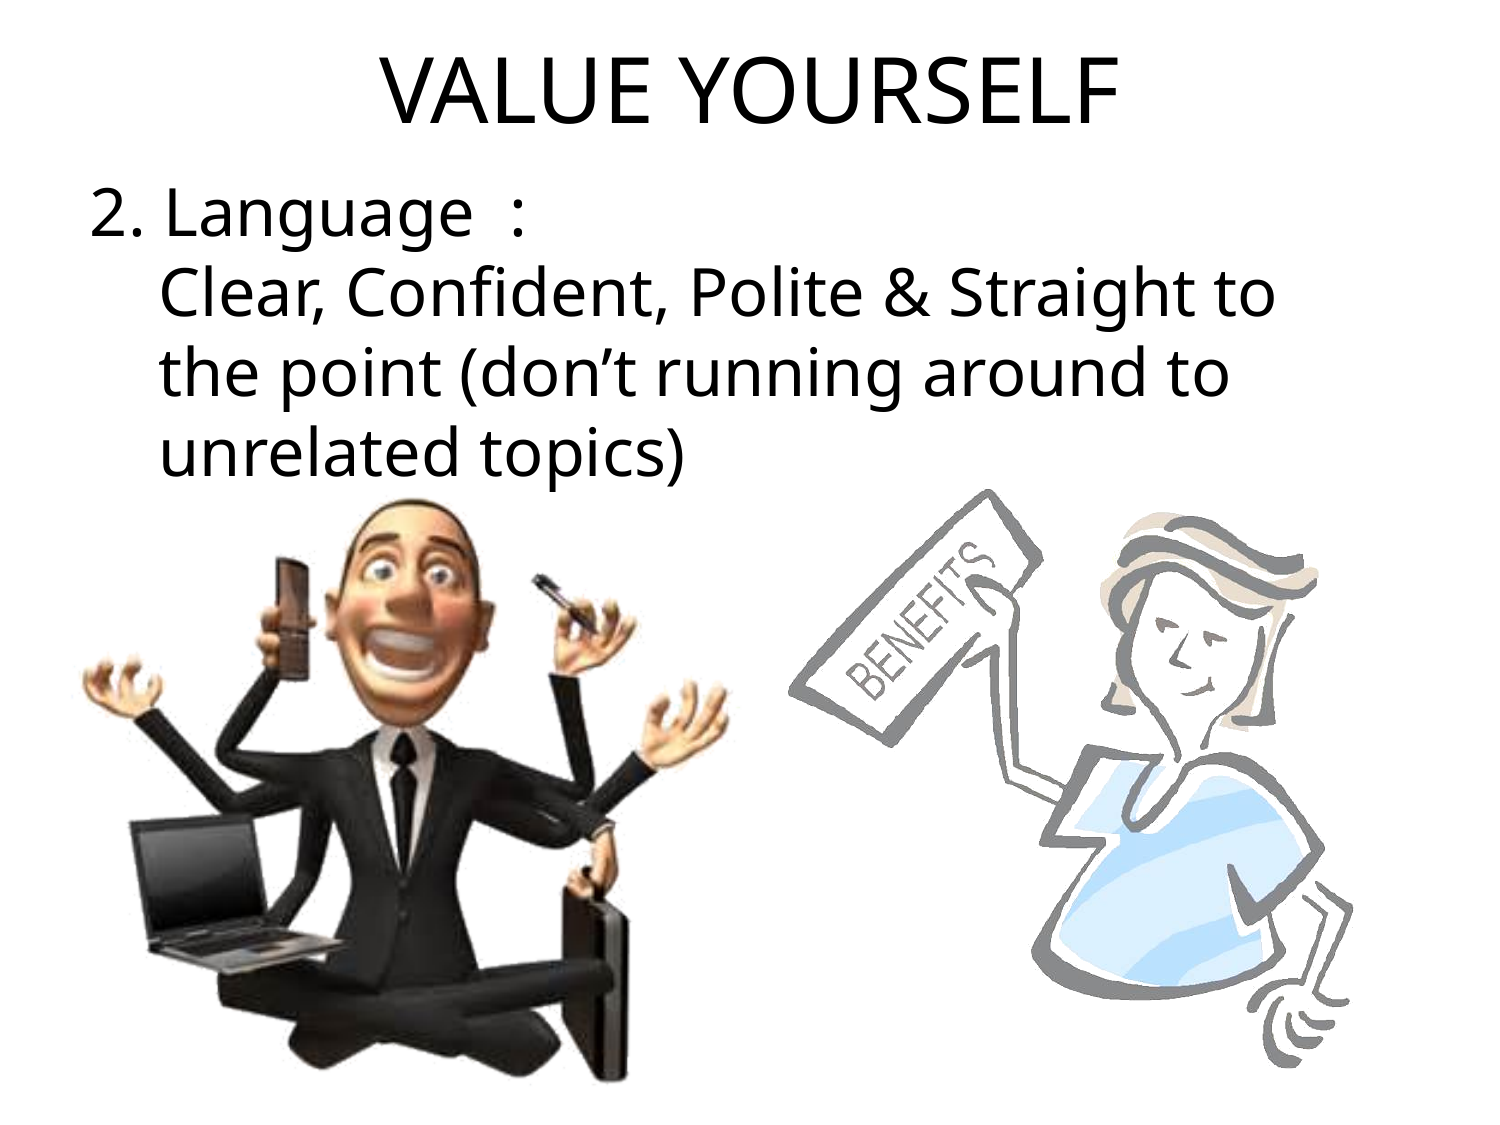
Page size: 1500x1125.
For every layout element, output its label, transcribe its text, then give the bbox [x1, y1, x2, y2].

text_box 2. Language : Clear, Confident, Polite & Straight to the point (don’t running around to unrelated topics) [74, 162, 1438, 498]
picture [787, 412, 1463, 1069]
picture [49, 474, 770, 1125]
text_box VALUE YOURSELF [50, 24, 1450, 150]
